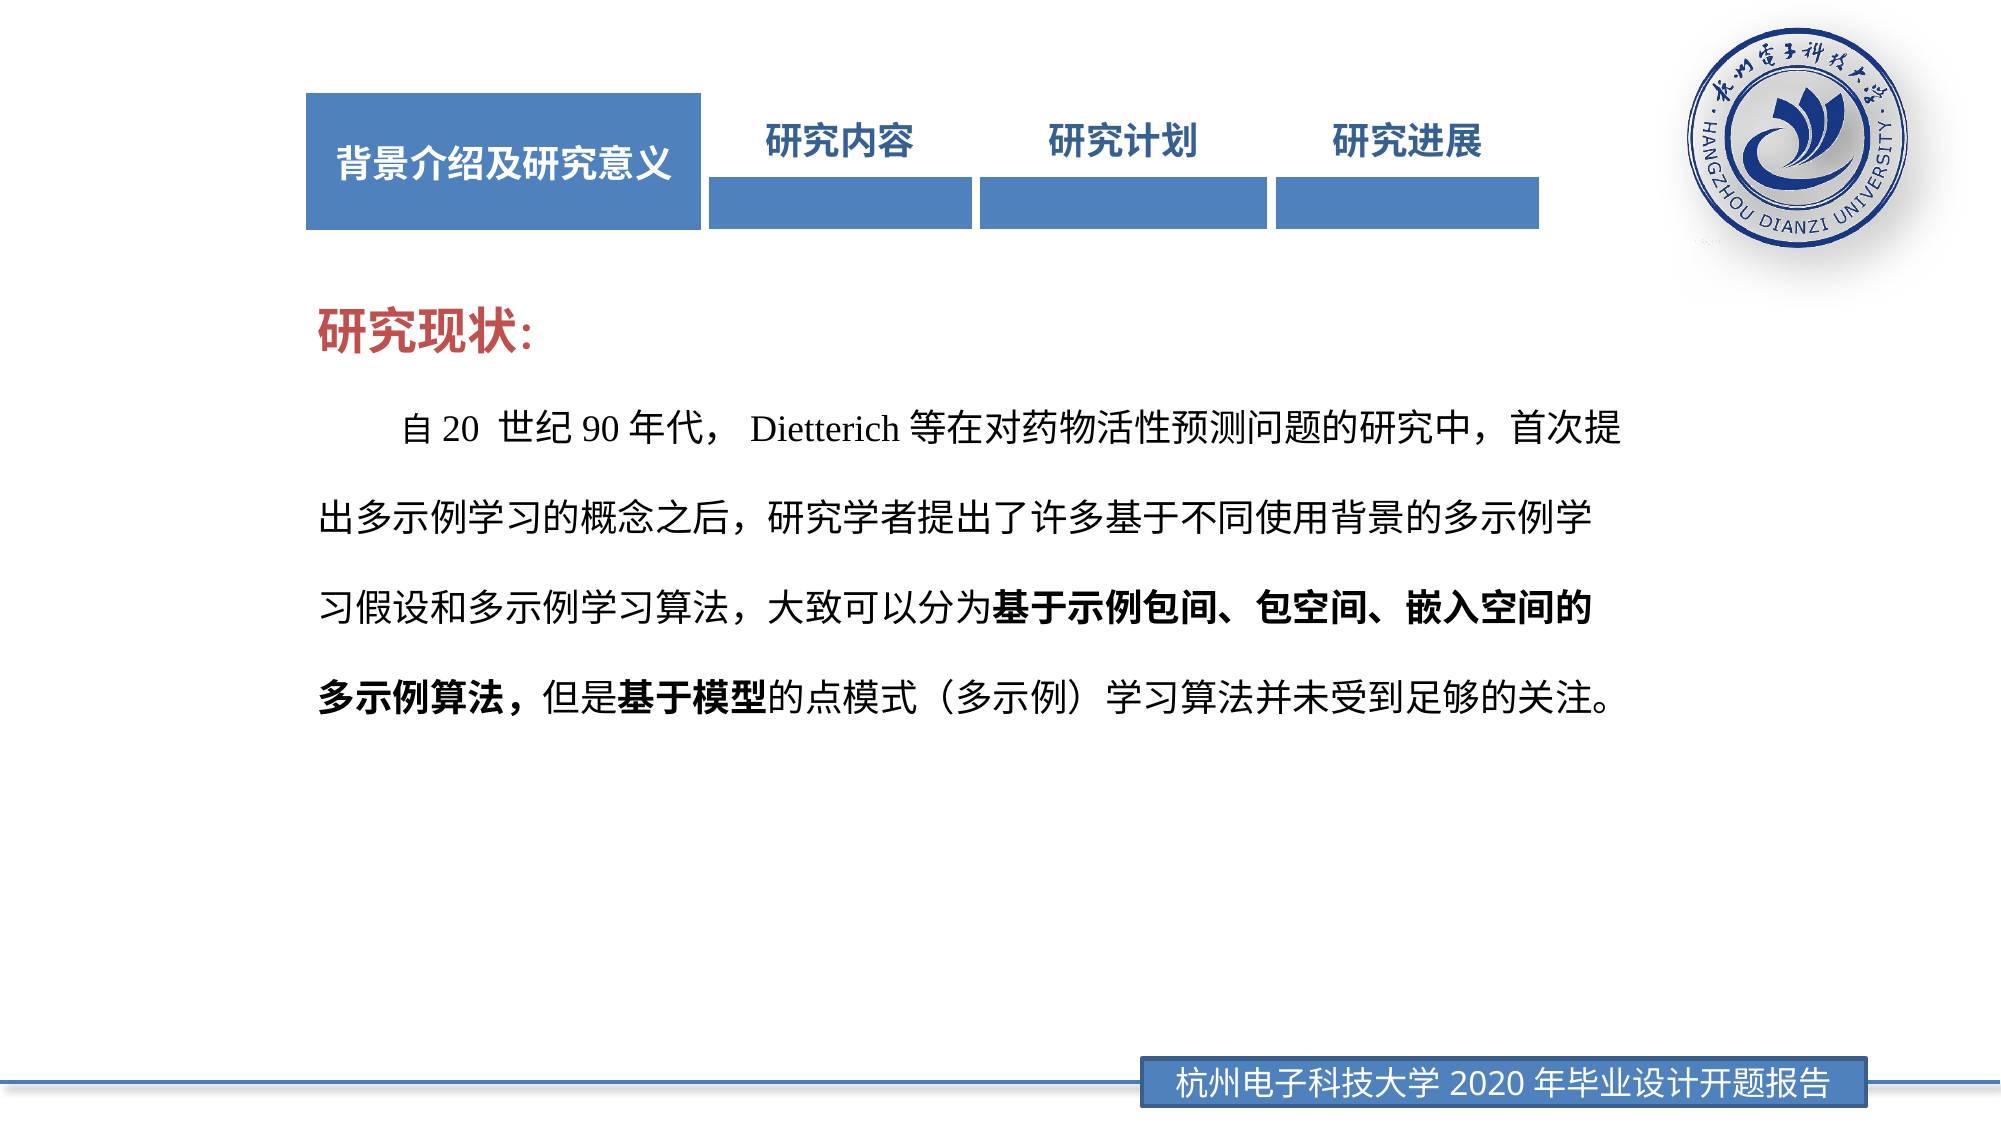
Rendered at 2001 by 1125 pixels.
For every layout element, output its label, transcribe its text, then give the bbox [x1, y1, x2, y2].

picture [1679, 19, 1916, 256]
table_header 研究计划 [980, 93, 1267, 169]
table_header 研究内容 [709, 93, 972, 169]
table_cell [1276, 177, 1539, 229]
table_header 研究进展 [1276, 93, 1540, 169]
table_cell [709, 177, 972, 229]
text_box 研究现状： 自20 世纪90年代，Dietterich等在对药物活性预测问题的研究中，首次提出多示例学习的概念之后，研究学者提出了许多基于不同使用背景的多示例学习假设和多示例学习算法，大致可以分为基于示例包间、包空间、嵌入空间的多示例算法，但是基于模型的点模式（多示例）学习算法并未受到足够的关注。 [303, 231, 1639, 887]
table_cell [980, 177, 1267, 229]
table_header 背景介绍及研究意义 [306, 93, 701, 230]
